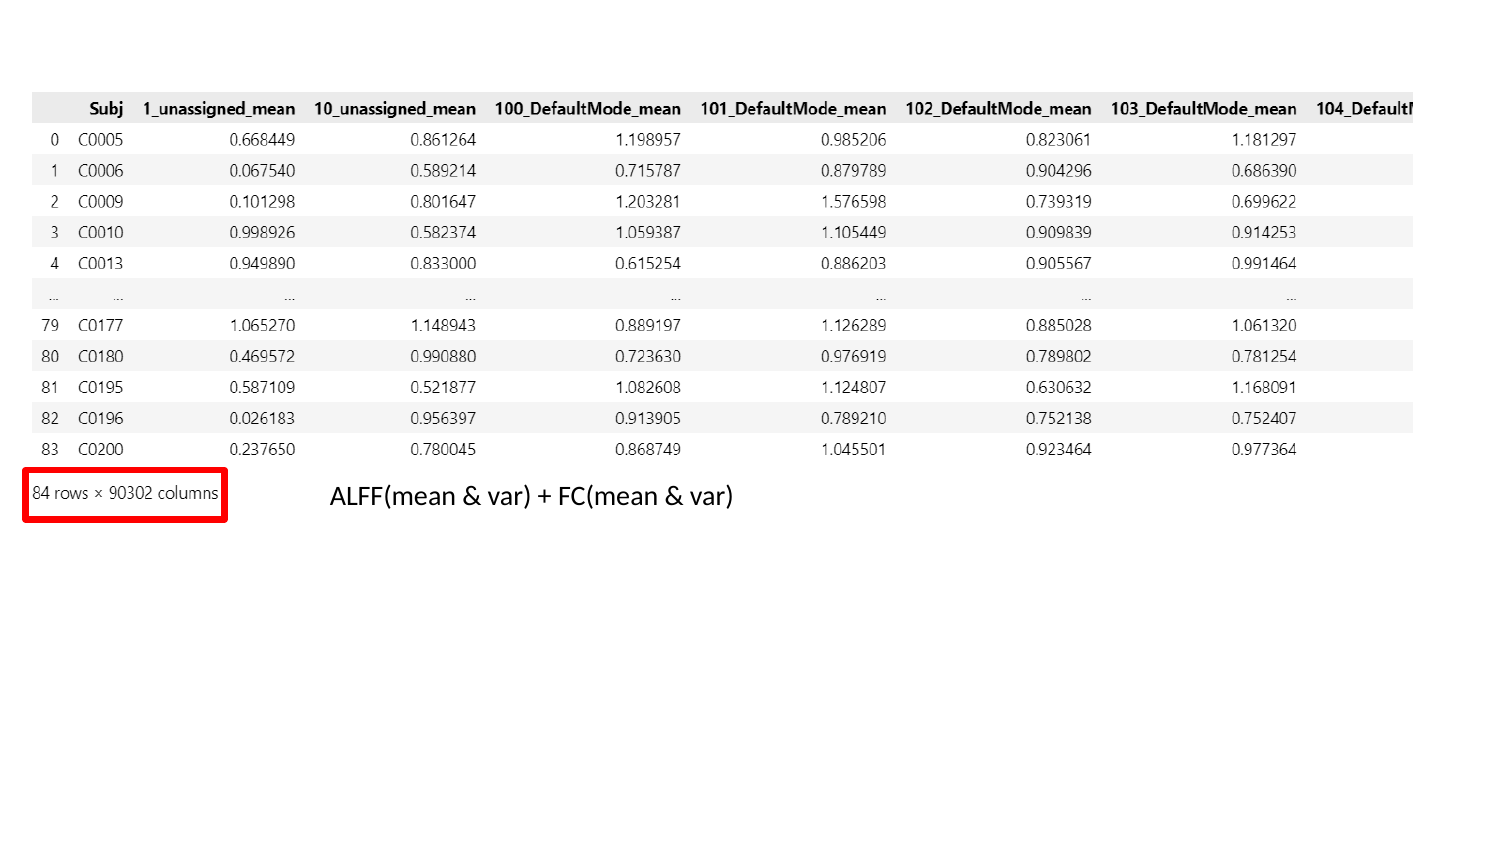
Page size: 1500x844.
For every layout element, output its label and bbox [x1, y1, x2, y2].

picture [9, 84, 1416, 516]
